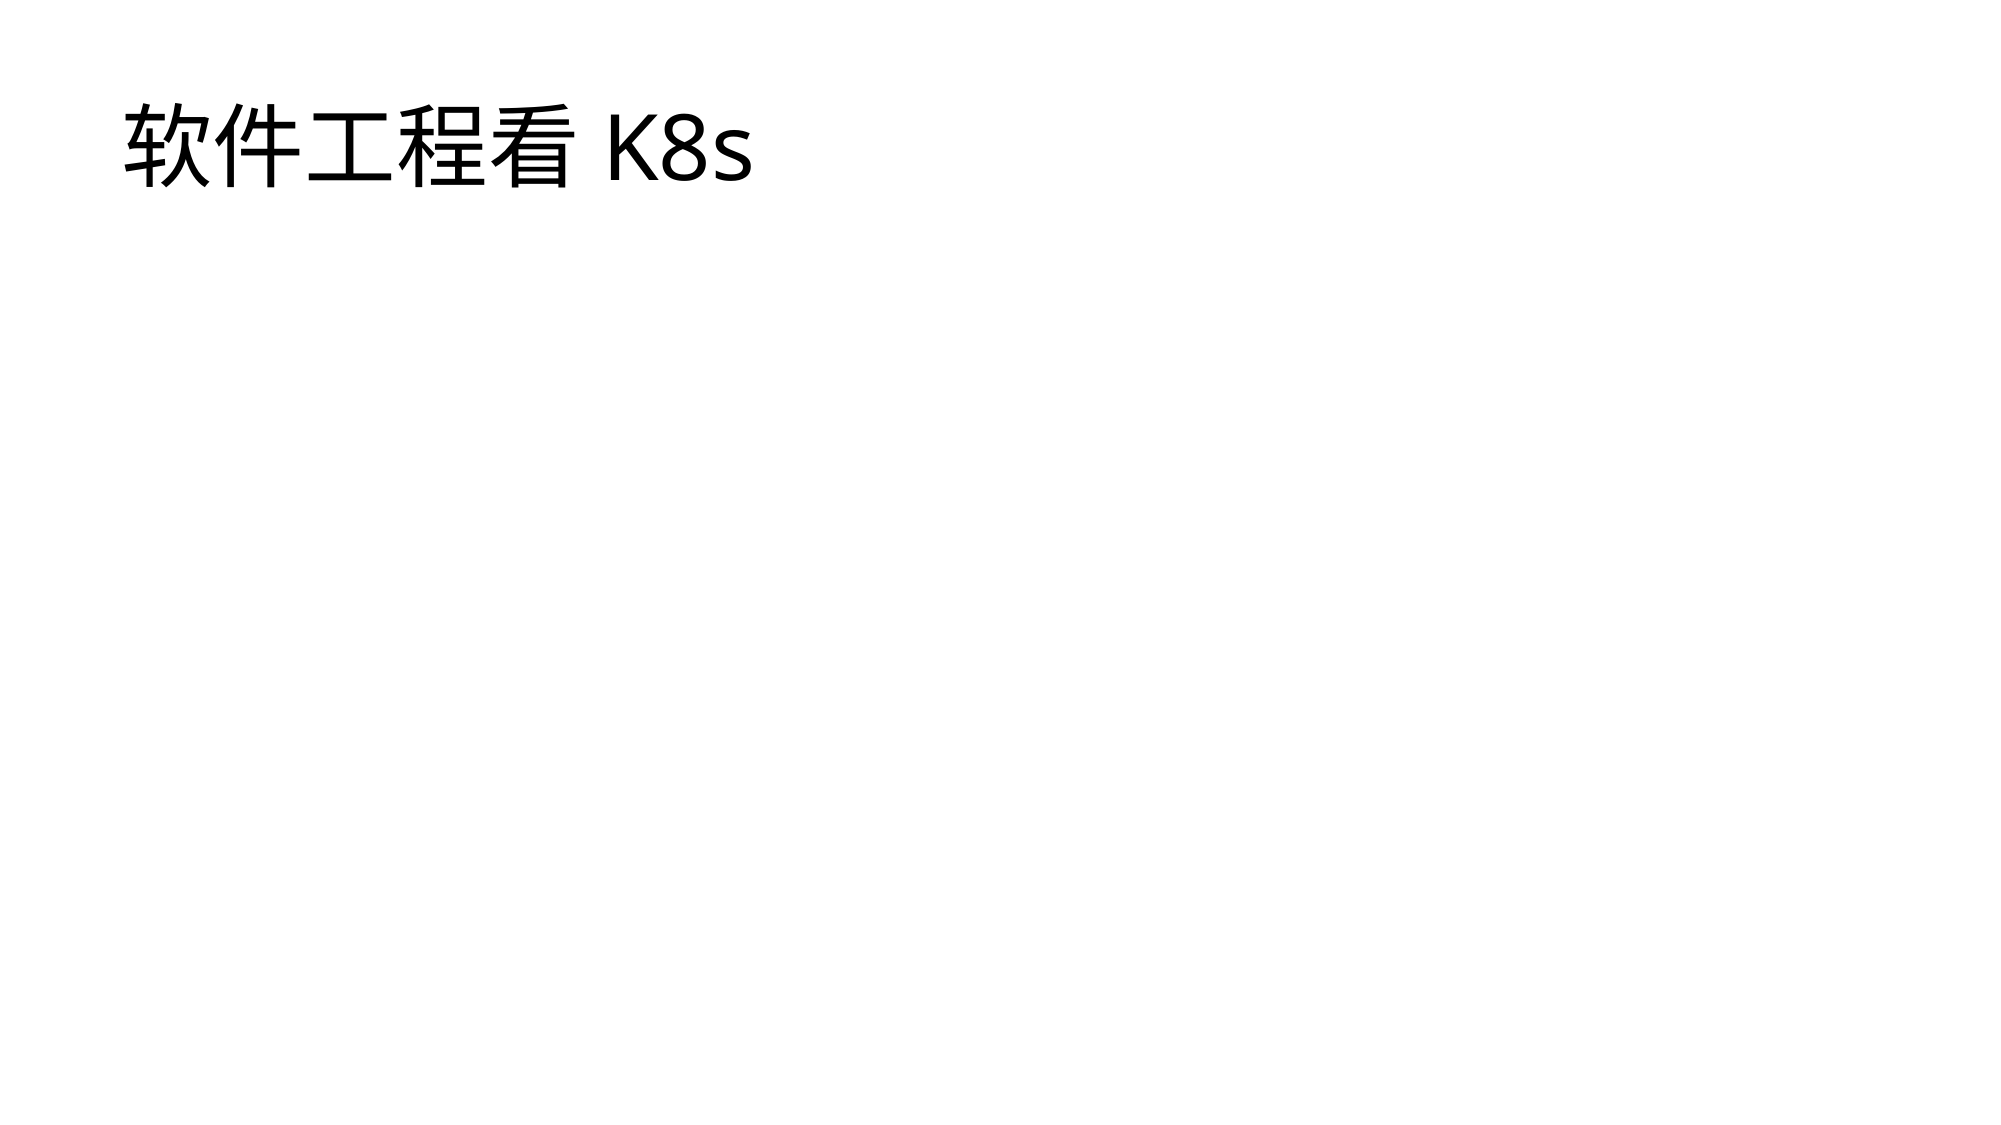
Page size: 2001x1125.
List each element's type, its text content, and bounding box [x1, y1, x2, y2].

title 软件工程看K8s [106, 42, 1832, 260]
